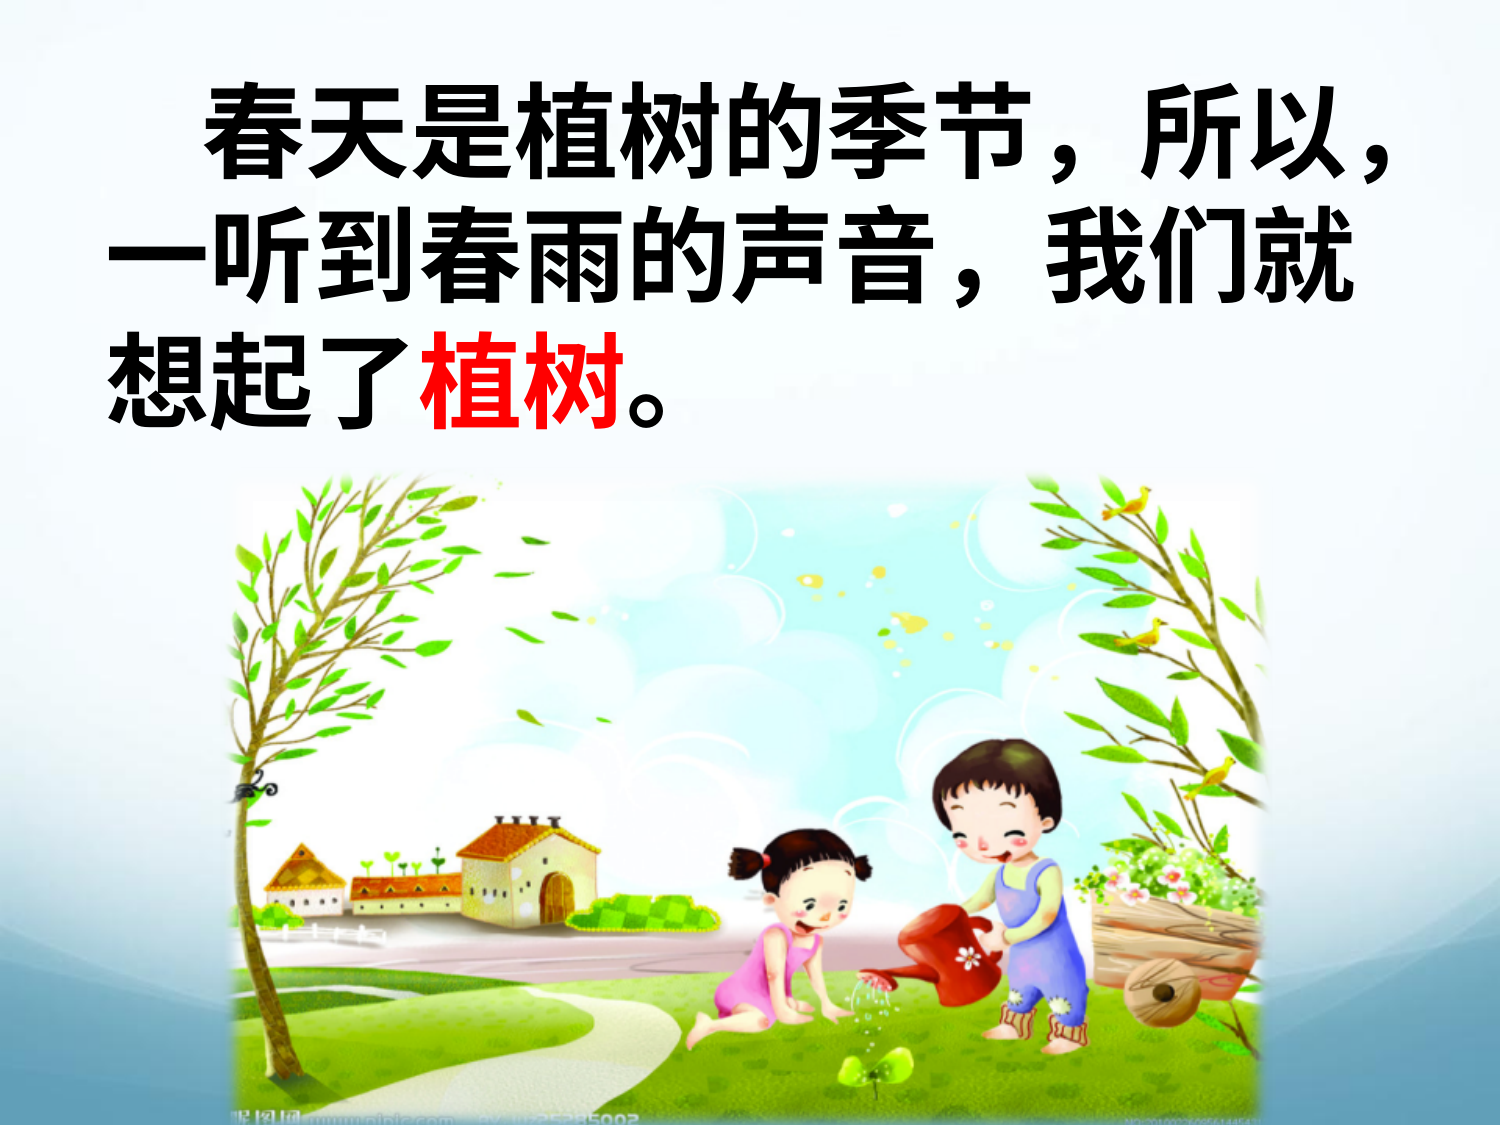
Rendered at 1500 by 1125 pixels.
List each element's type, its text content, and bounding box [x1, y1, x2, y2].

text_box 春天是植树的季节，所以，一听到春雨的声音，我们就想起了植树。 [90, 58, 1418, 449]
picture [0, 0, 1500, 1125]
